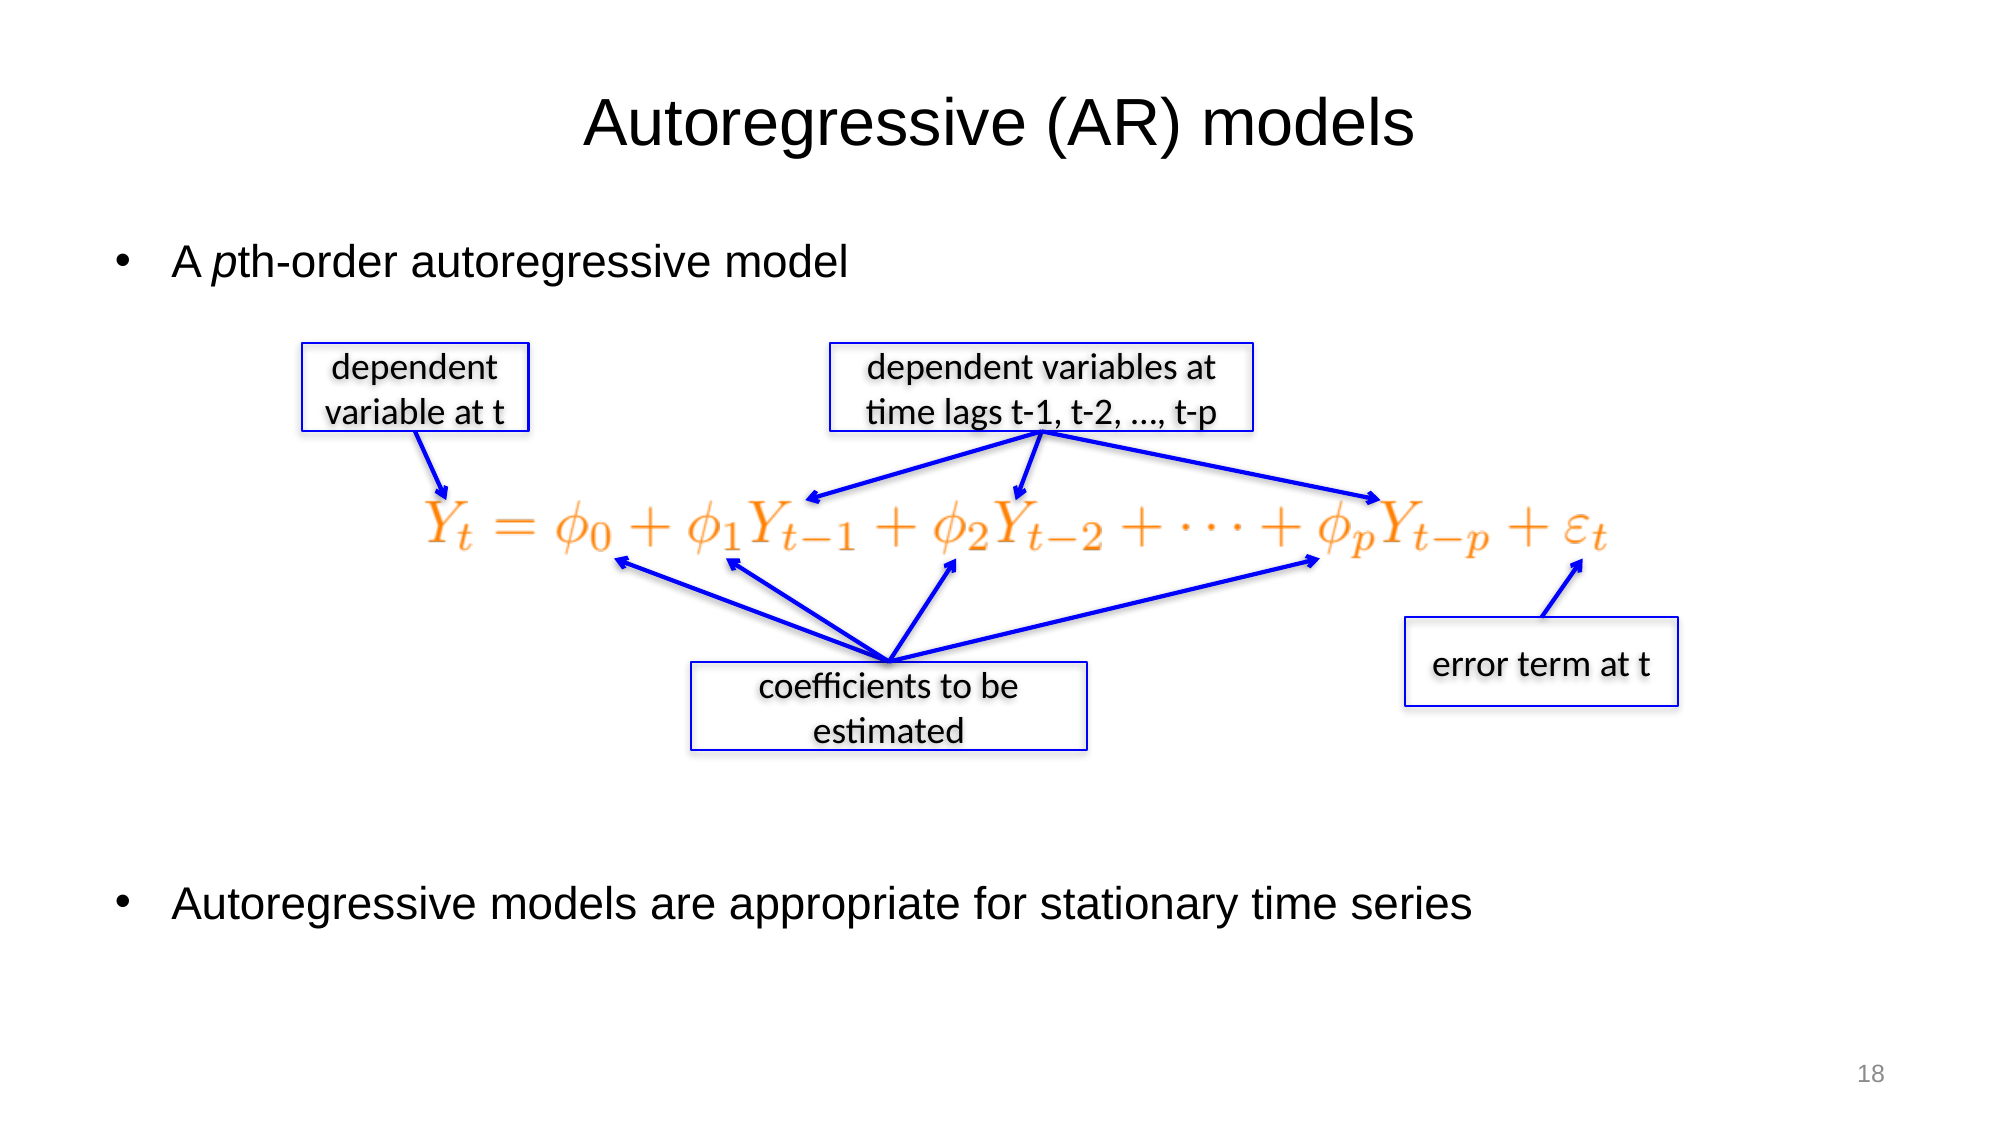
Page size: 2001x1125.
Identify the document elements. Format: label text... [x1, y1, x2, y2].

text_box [414, 431, 447, 501]
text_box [1041, 431, 1381, 501]
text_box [725, 558, 885, 662]
picture [423, 499, 1608, 559]
text_box dependent variable at t [301, 342, 529, 432]
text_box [613, 558, 723, 662]
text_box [805, 431, 1039, 501]
list A pth-order autoregressive model Autoregressive models are appropriate for stationary time series [99, 224, 1900, 1005]
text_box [888, 558, 1321, 662]
text_box error term at t [1405, 617, 1678, 707]
text_box dependent variables at time lags t-1, t-2, …, t-p [829, 342, 1254, 429]
title Autoregressive (AR) models [99, 45, 1900, 193]
text_box coefficients to be estimated [690, 670, 1088, 751]
slide_number 18 [1695, 1042, 1900, 1103]
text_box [1541, 558, 1583, 618]
